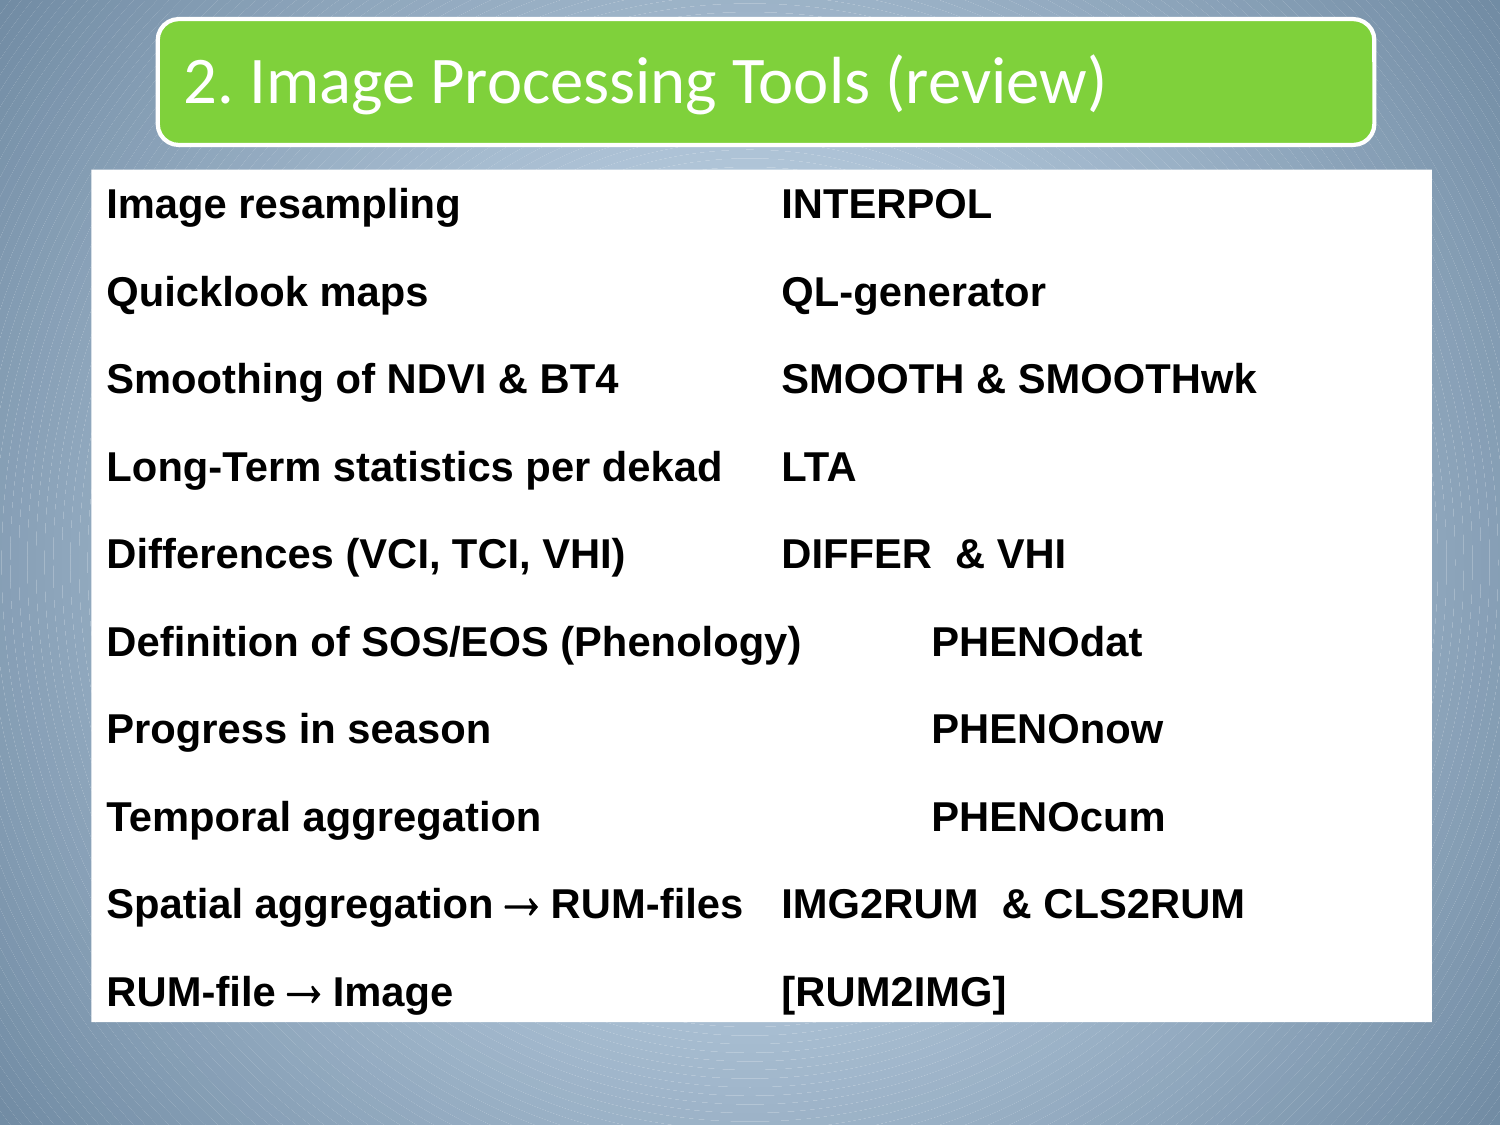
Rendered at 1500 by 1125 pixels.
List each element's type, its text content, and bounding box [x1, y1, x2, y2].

text_box Image resampling INTERPOL Quicklook maps QL-generator Smoothing of NDVI & BT4 SMOOTH & SMOOTHwk Long-Term statistics per dekad LTA Differences (VCI, TCI, VHI) DIFFER & VHI Definition of SOS/EOS (Phenology) PHENOdat Progress in season PHENOnow Temporal aggregation PHENOcum Spatial aggregation  RUM-files IMG2RUM & CLS2RUM RUM-file  Image [RUM2IMG] [91, 169, 1432, 1023]
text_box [157, 18, 1375, 147]
